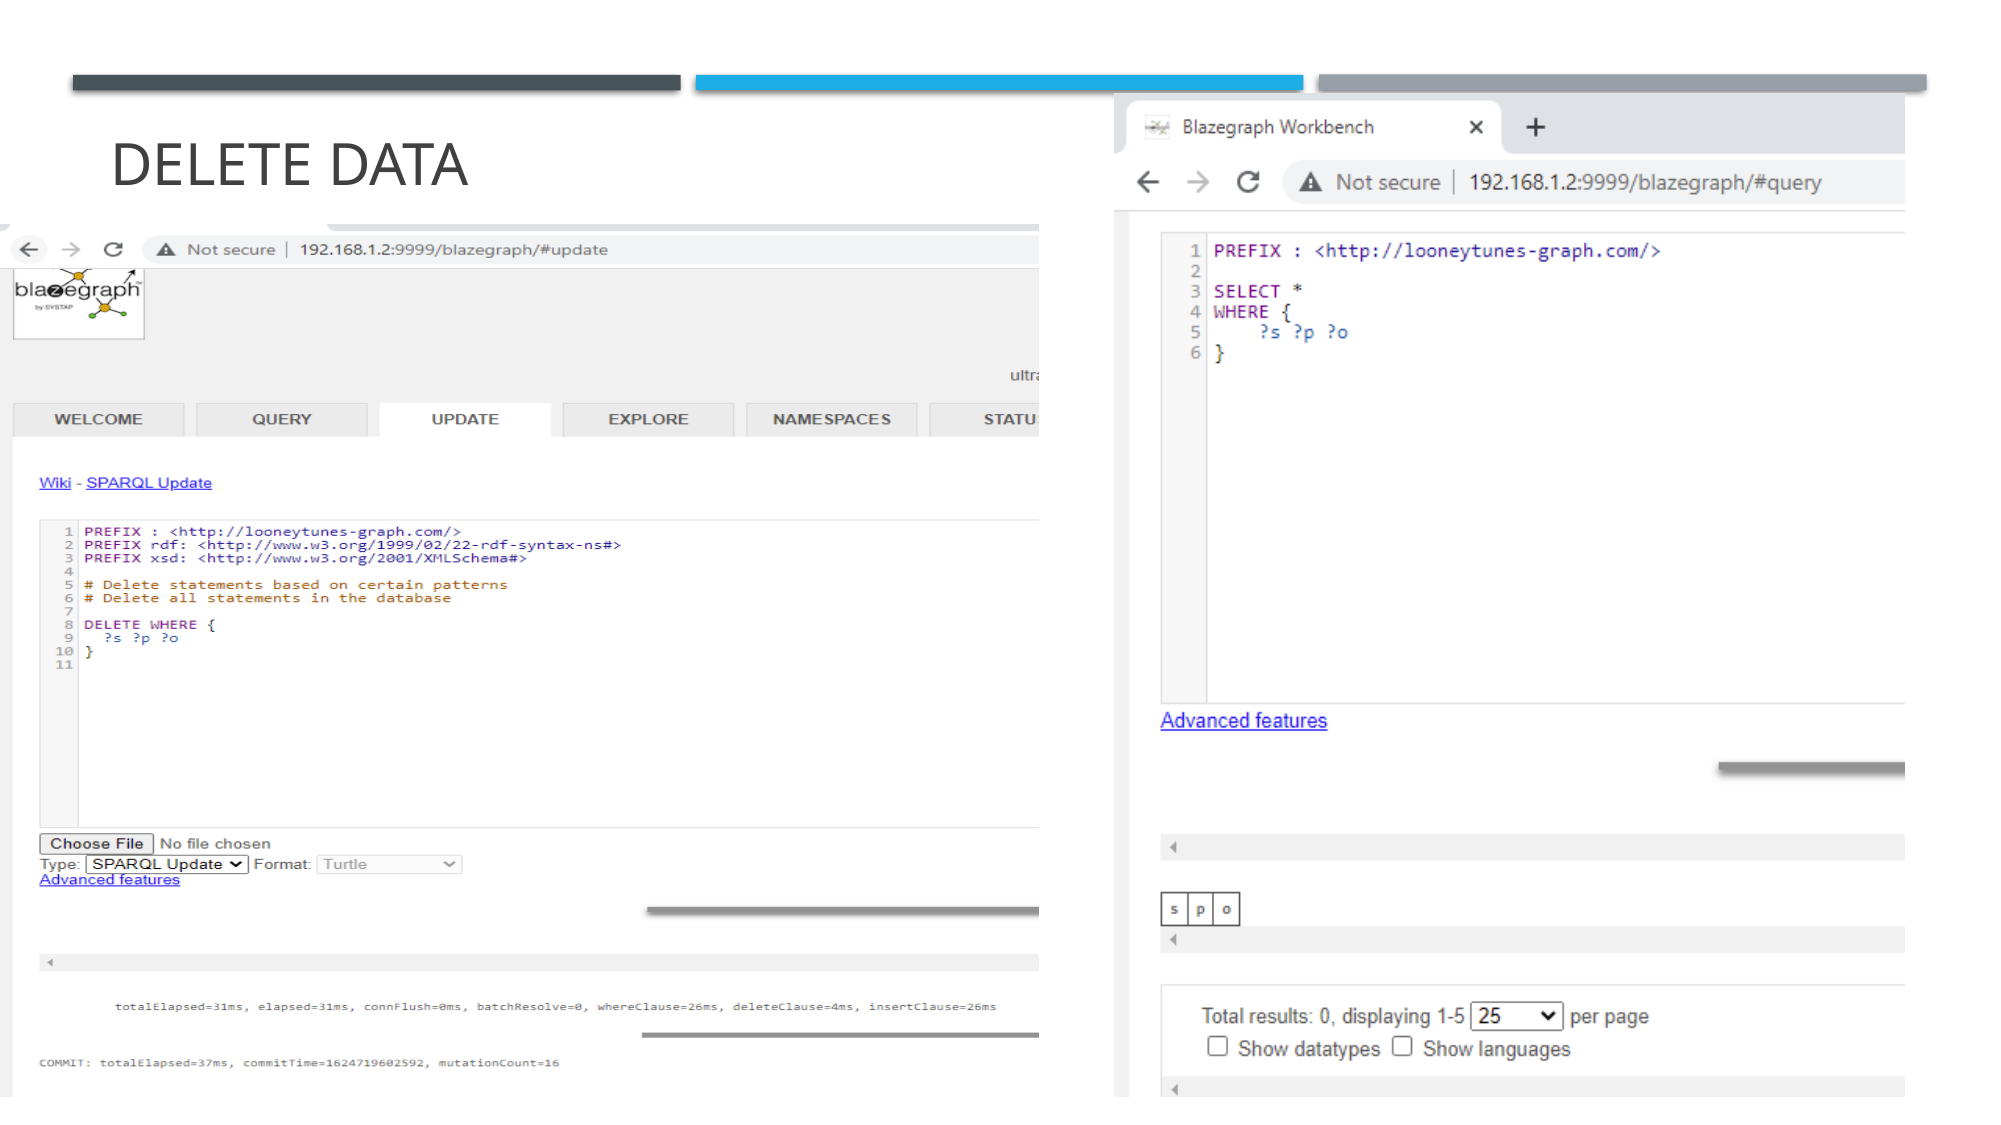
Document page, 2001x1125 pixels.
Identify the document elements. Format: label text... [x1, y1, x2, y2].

title DELETE DATA [95, 115, 1107, 205]
picture [1113, 93, 1906, 1098]
picture [0, 224, 1039, 1098]
